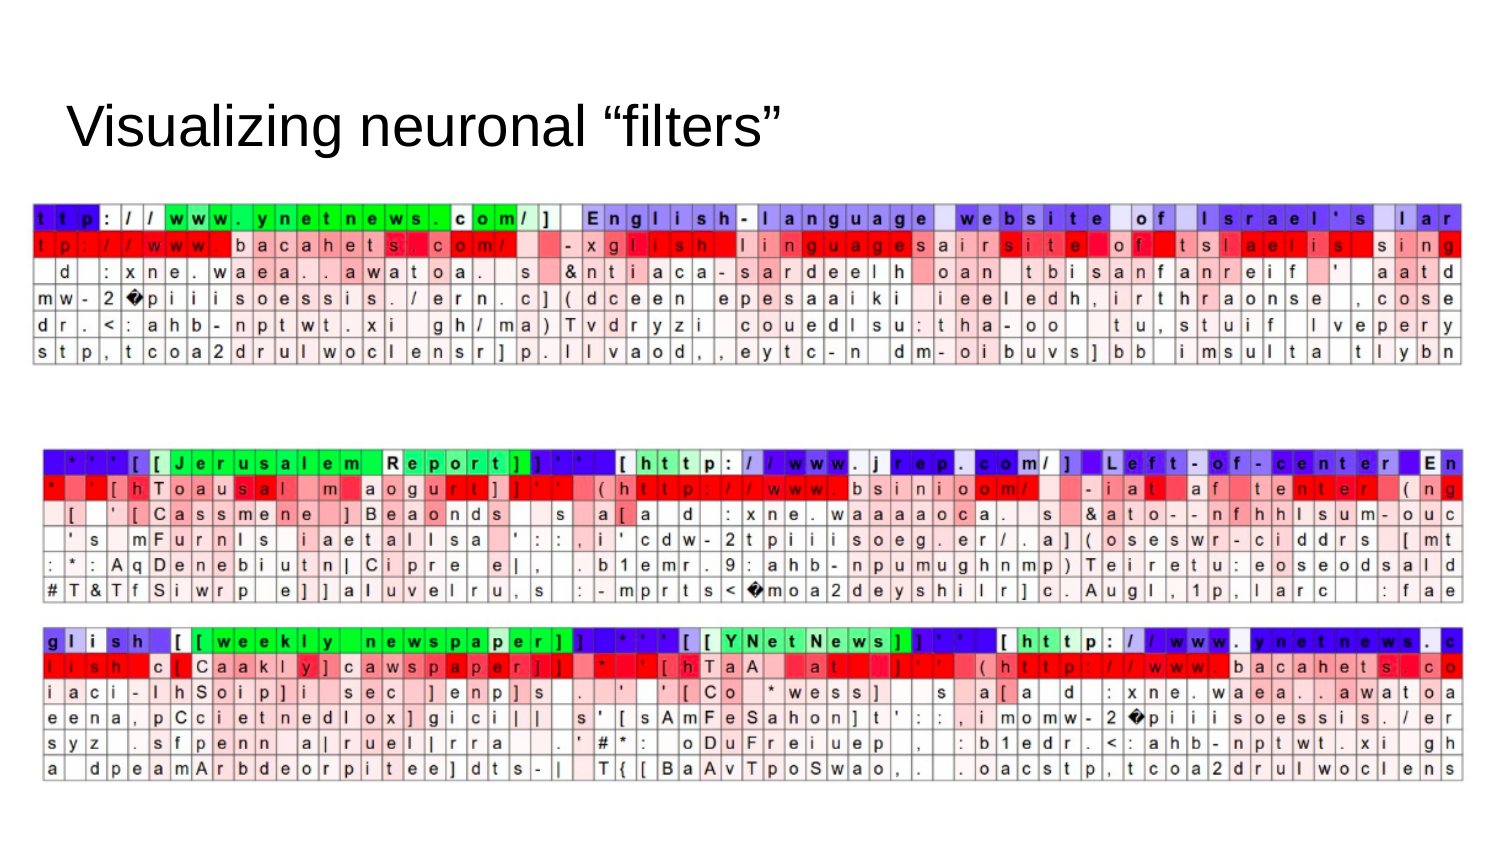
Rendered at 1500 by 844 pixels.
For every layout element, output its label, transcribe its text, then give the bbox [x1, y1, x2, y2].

title Visualizing neuronal “filters” [51, 72, 1449, 167]
picture [24, 433, 1476, 792]
picture [24, 191, 1476, 378]
